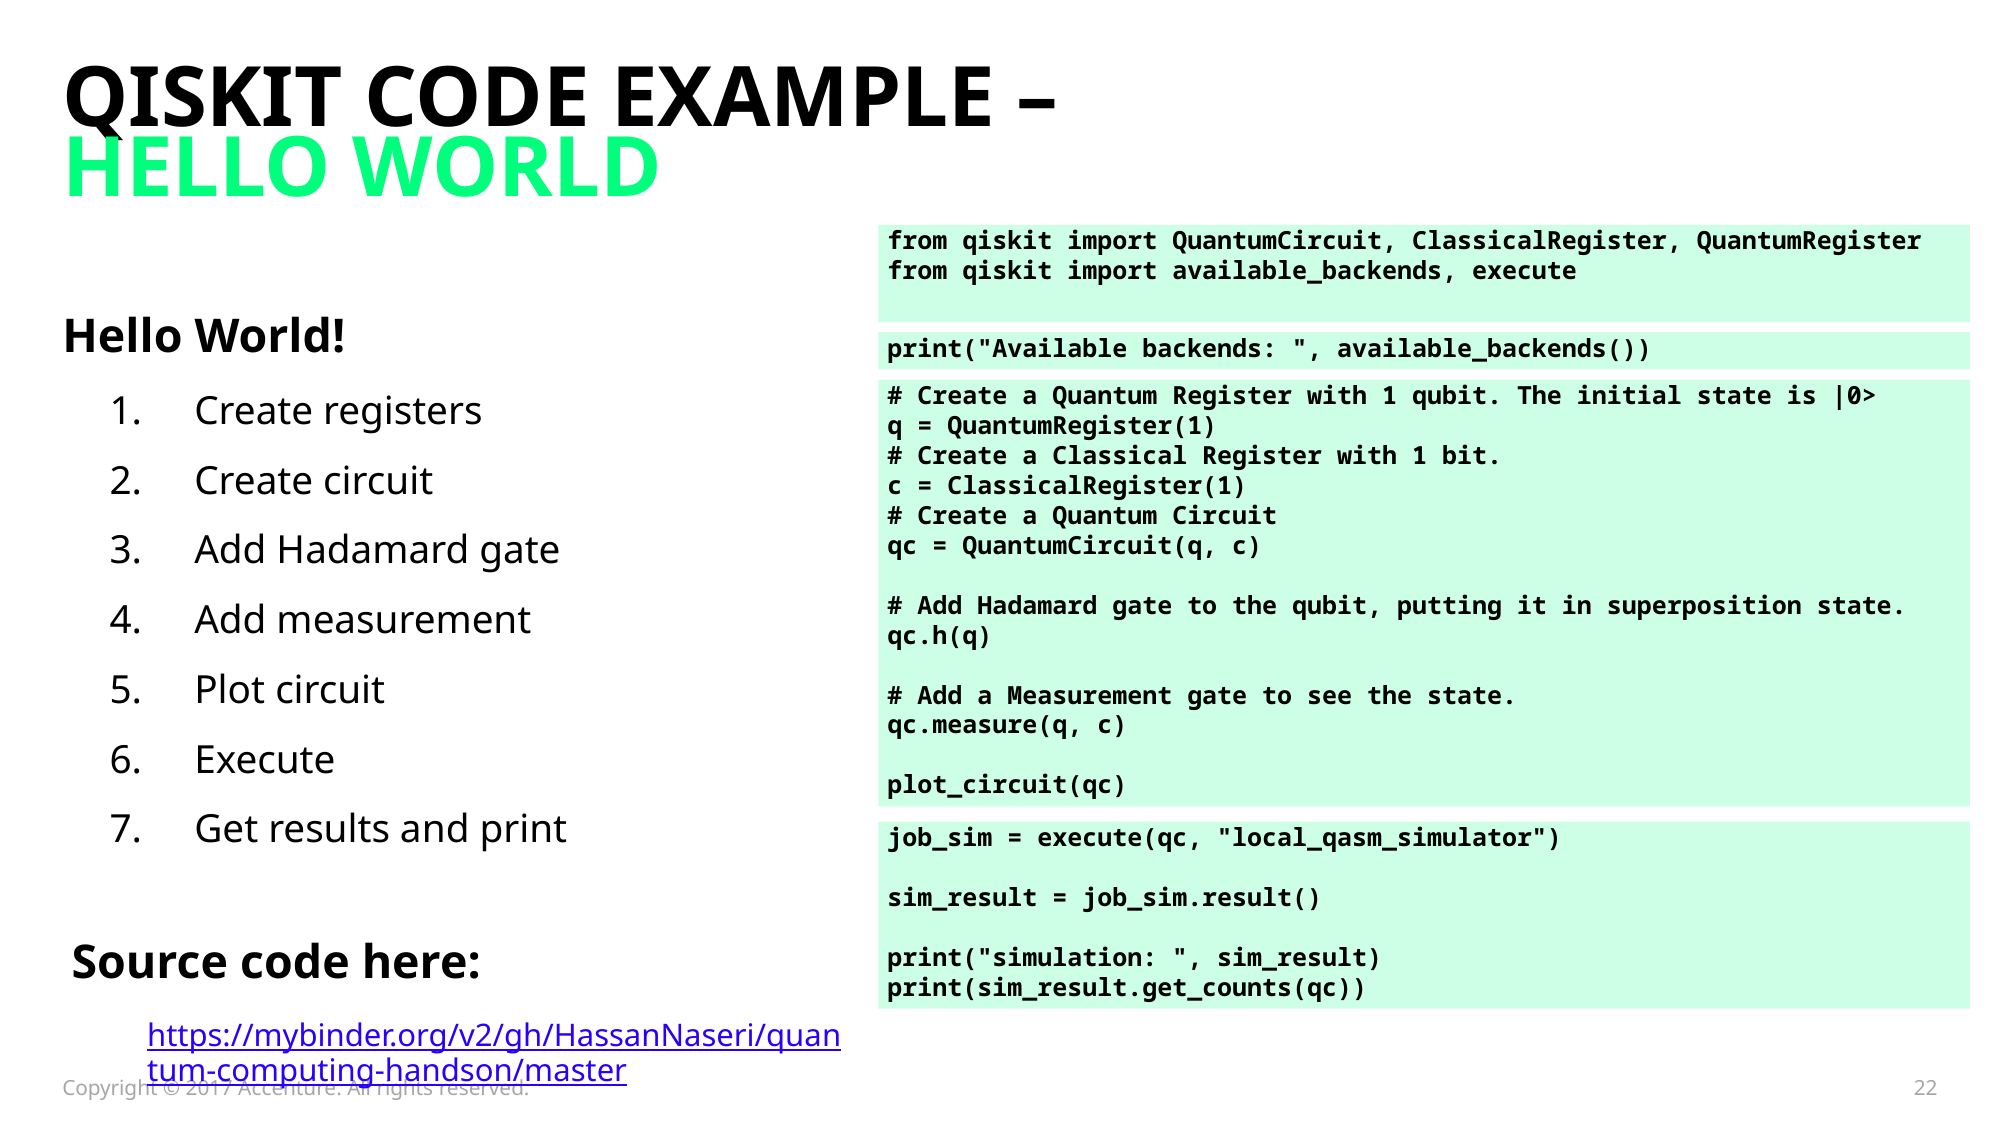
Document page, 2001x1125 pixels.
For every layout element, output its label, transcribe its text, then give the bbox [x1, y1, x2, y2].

slide_number 22 [1887, 1069, 1938, 1104]
text_box job_sim = execute(qc, "local_qasm_simulator") sim_result = job_sim.result() print("simulation: ", sim_result) print(sim_result.get_counts(qc)) [878, 821, 1970, 1009]
text_box # Create a Quantum Register with 1 qubit. The initial state is |0> q = QuantumRegister(1) # Create a Classical Register with 1 bit. c = ClassicalRegister(1) # Create a Quantum Circuit qc = QuantumCircuit(q, c) # Add Hadamard gate to the qubit, putting it in superposition state. qc.h(q) # Add a Measurement gate to see the state. qc.measure(q, c) plot_circuit(qc) [878, 379, 1970, 807]
text_box from qiskit import QuantumCircuit, ClassicalRegister, QuantumRegister from qiskit import available_backends, execute [878, 224, 1970, 323]
title QISKIT CODE EXAMPLE – HELLO WORLD [62, 62, 1242, 225]
list Hello World! Create registers Create circuit Add Hadamard gate Add measurement Plot circuit Execute Get results and print Source code here: https://mybinder.org/v2/gh/HassanNaseri/quantum-computing-handson/master [62, 299, 844, 1070]
text_box print("Available backends: ", available_backends()) [878, 332, 1970, 370]
footer Copyright © 2017 Accenture. All rights reserved. [62, 1069, 1000, 1104]
